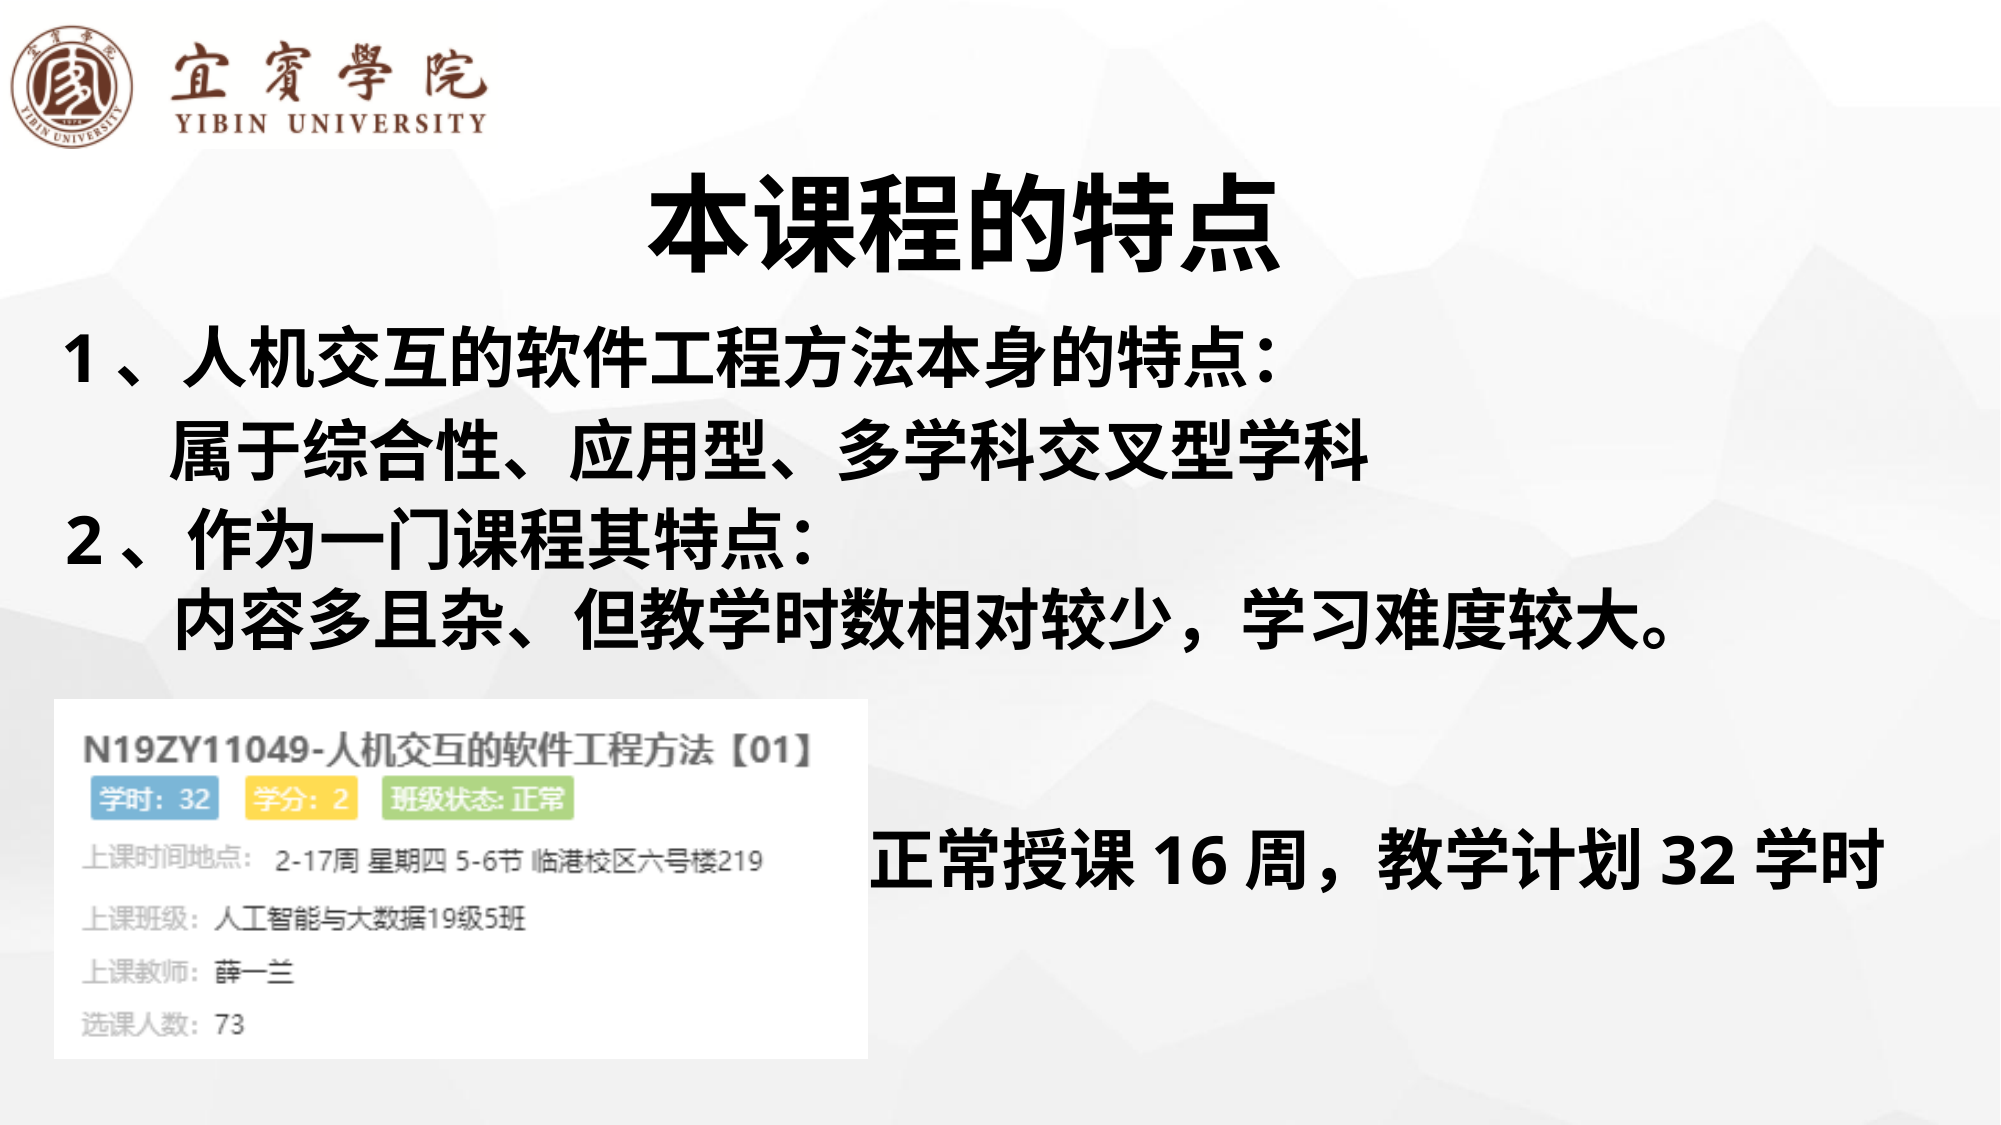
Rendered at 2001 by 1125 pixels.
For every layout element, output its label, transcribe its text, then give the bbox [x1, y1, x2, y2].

text_box 2、作为一门课程其特点： 内容多且杂、但教学时数相对较少，学习难度较大。 [50, 490, 1953, 666]
title 本课程的特点 [114, 149, 1815, 308]
text_box 正常授课16周，教学计划32学时 [871, 810, 2000, 906]
list 1、人机交互的软件工程方法本身的特点： 属于综合性、应用型、多学科交叉型学科 [46, 308, 1897, 509]
picture [0, 0, 2001, 1125]
